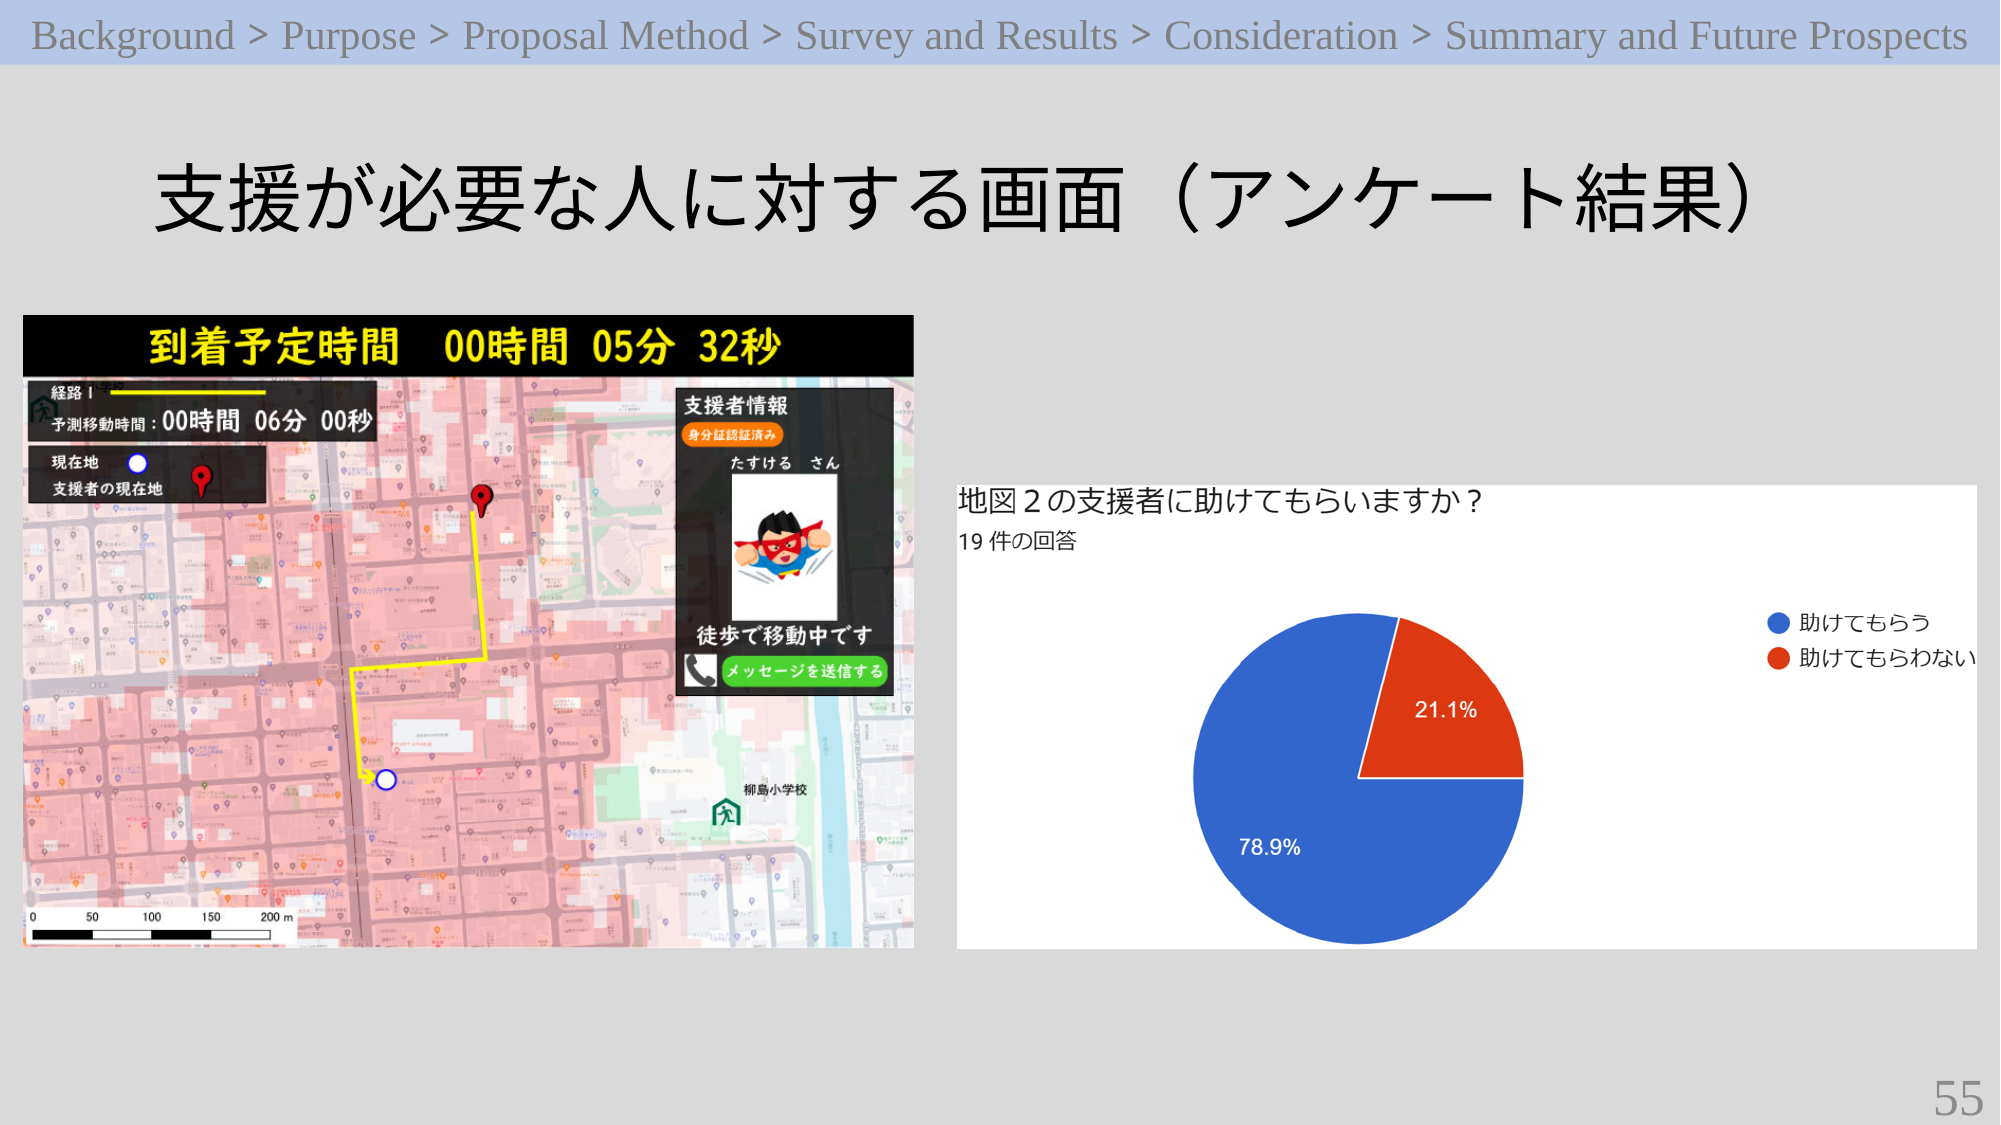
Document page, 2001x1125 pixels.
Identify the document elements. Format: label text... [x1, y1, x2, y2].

slide_number 55 [1550, 1065, 2000, 1125]
text_box 支援が必要な人に対する画面（アンケート結果） [137, 127, 1863, 278]
picture [956, 485, 1977, 949]
text_box Background > Purpose > Proposal Method > Survey and Results > Consideration > Summary and Future Prospects [0, 0, 2000, 65]
picture [23, 315, 914, 948]
